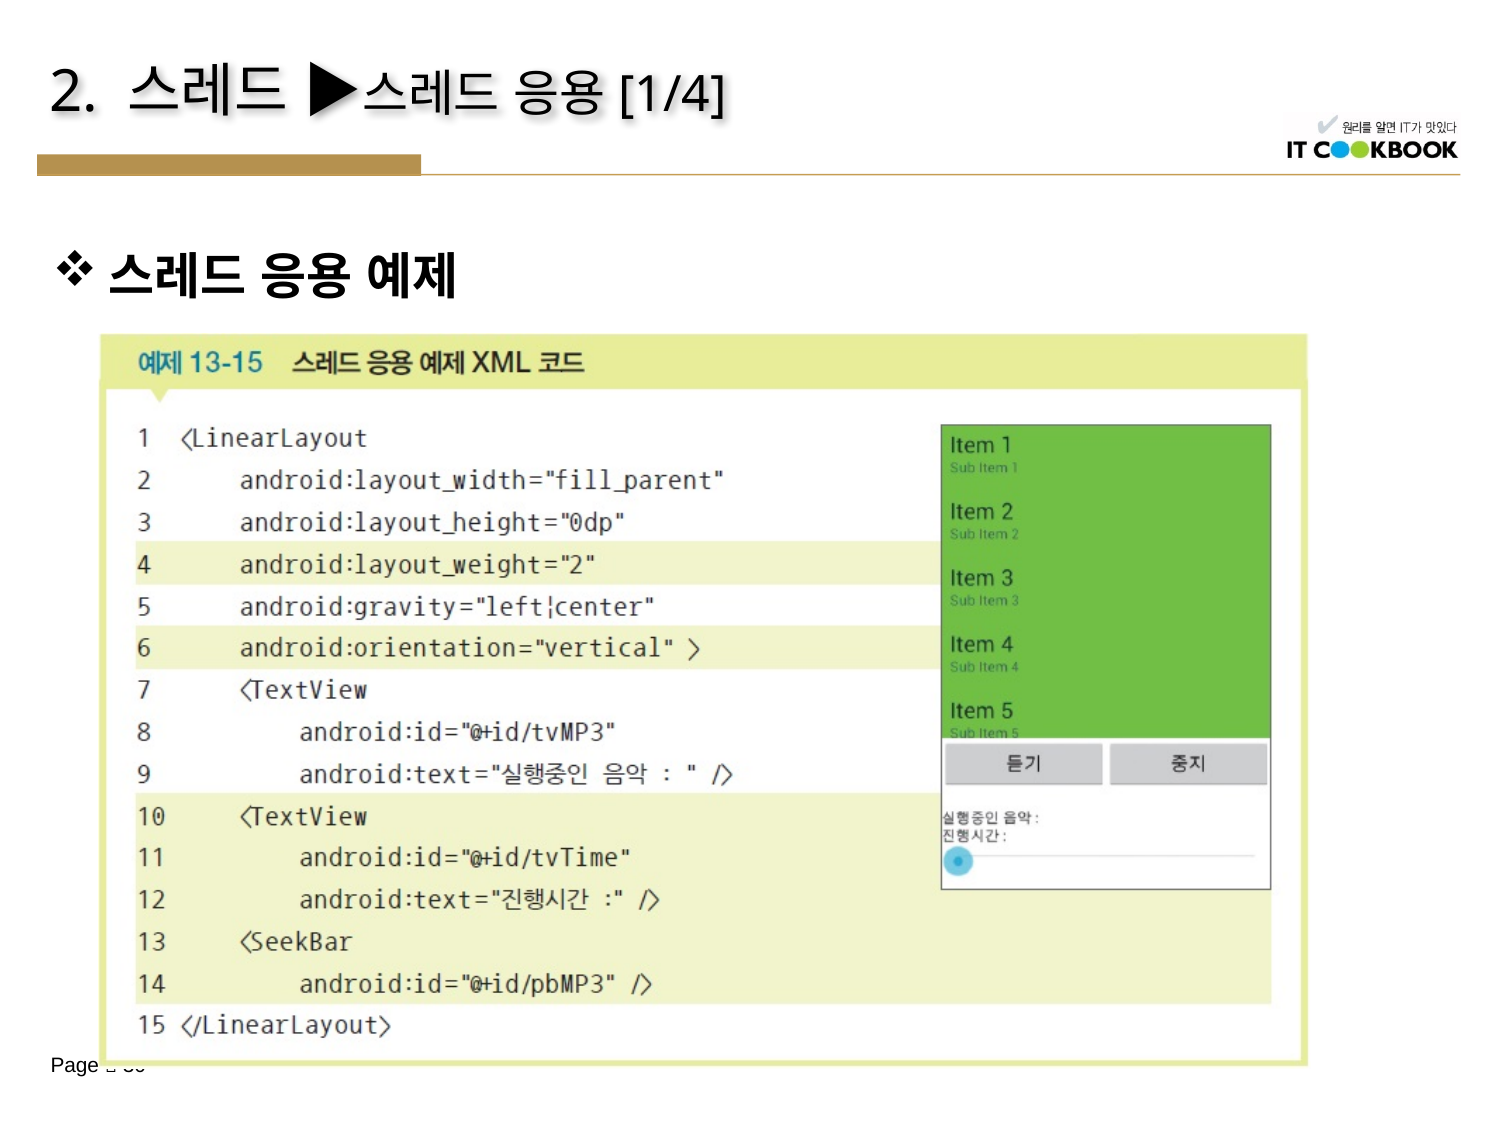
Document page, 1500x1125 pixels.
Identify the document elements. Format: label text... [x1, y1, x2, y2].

picture [98, 332, 1311, 1069]
title 2. 스레드 ▶스레드 응용[1/4] [48, 53, 1500, 161]
list 스레드 응용 예제 [8, 243, 1480, 1031]
